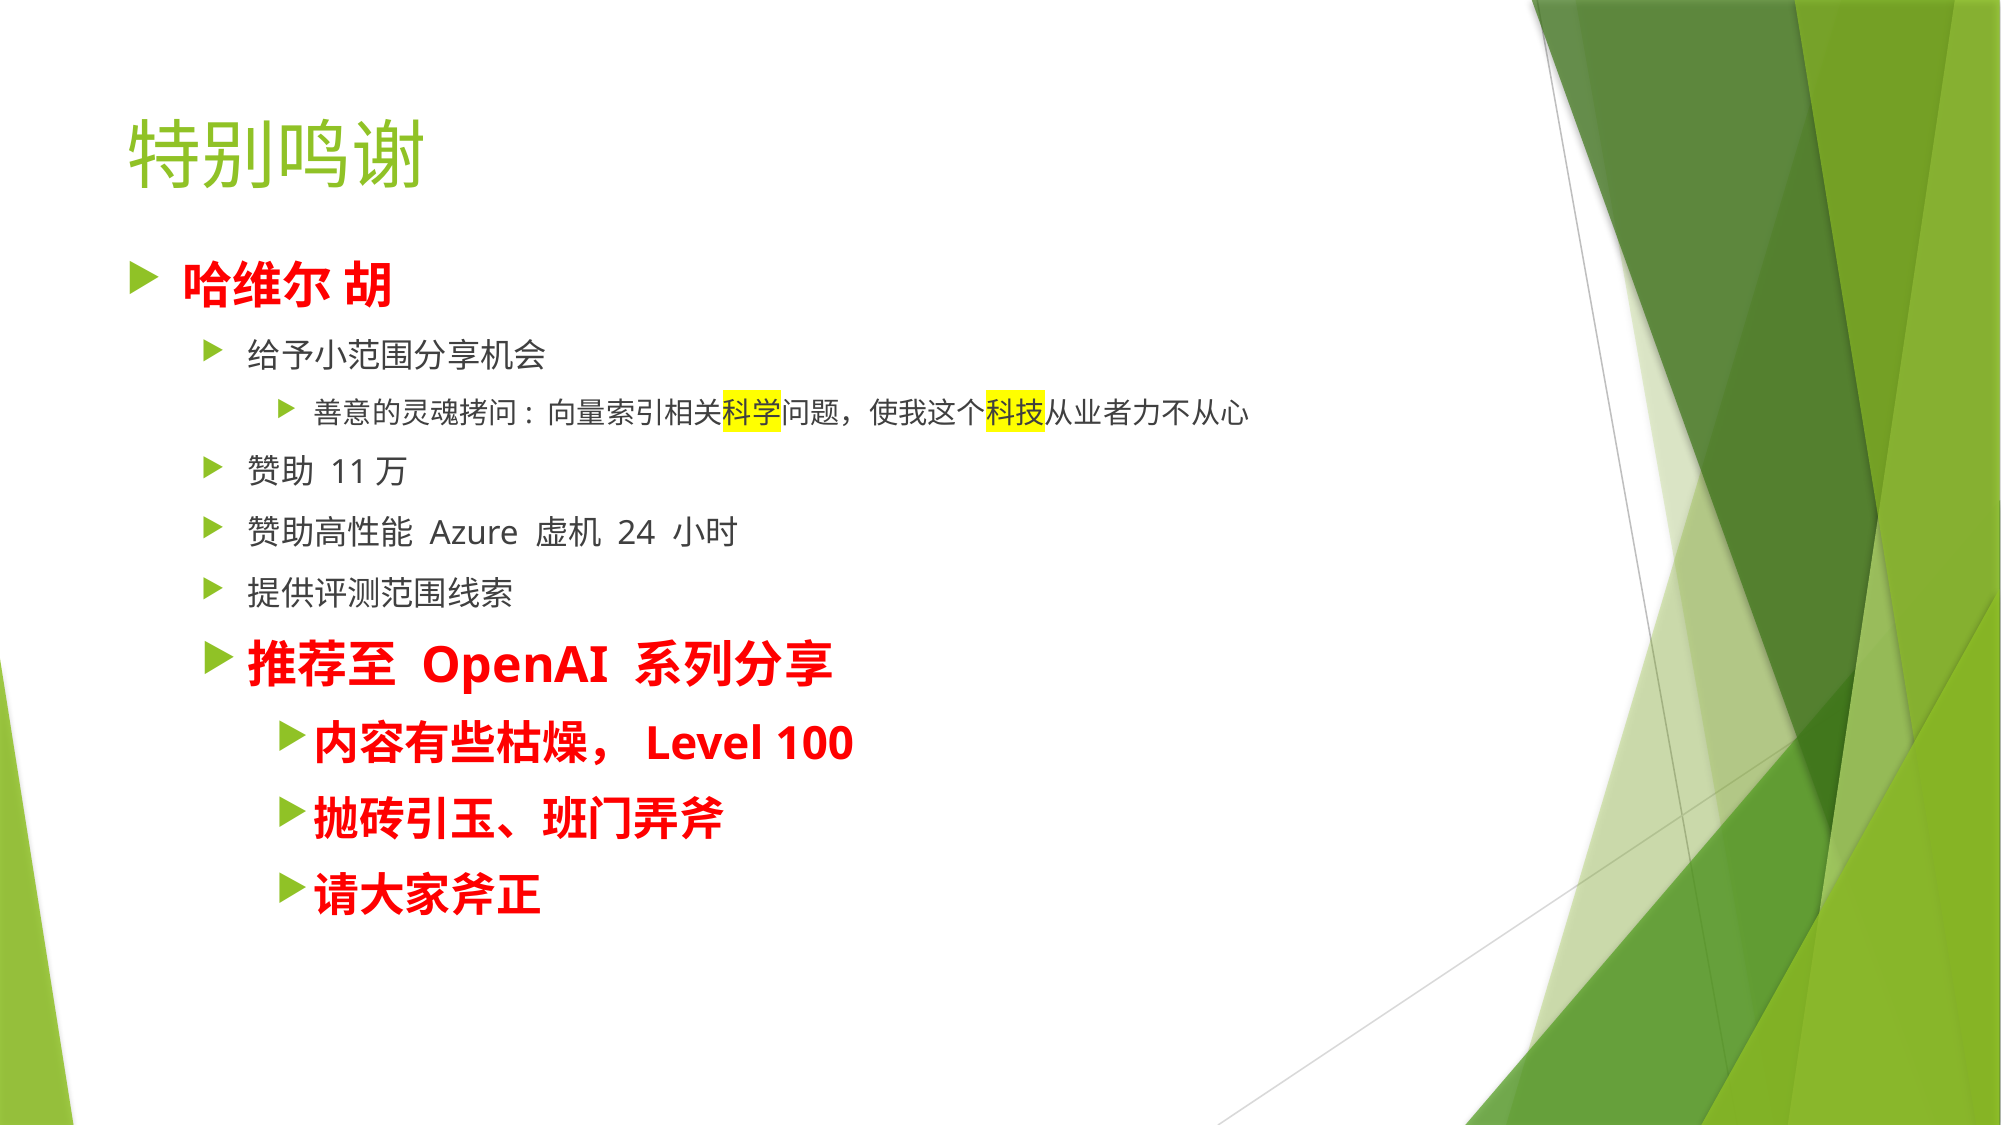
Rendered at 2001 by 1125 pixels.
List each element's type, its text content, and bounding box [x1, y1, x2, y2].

title 特别鸣谢 [111, 99, 1522, 245]
list 哈维尔 胡 给予小范围分享机会 善意的灵魂拷问: 向量索引相关科学问题，使我这个科技从业者力不从心 赞助 11万 赞助高性能 Azure 虚机 24 小时 提供评测范围线索 推荐至 OpenAI 系列分享 内容有些枯燥，Level 100 抛砖引玉、班门弄斧 请大家斧正 [111, 245, 1522, 992]
